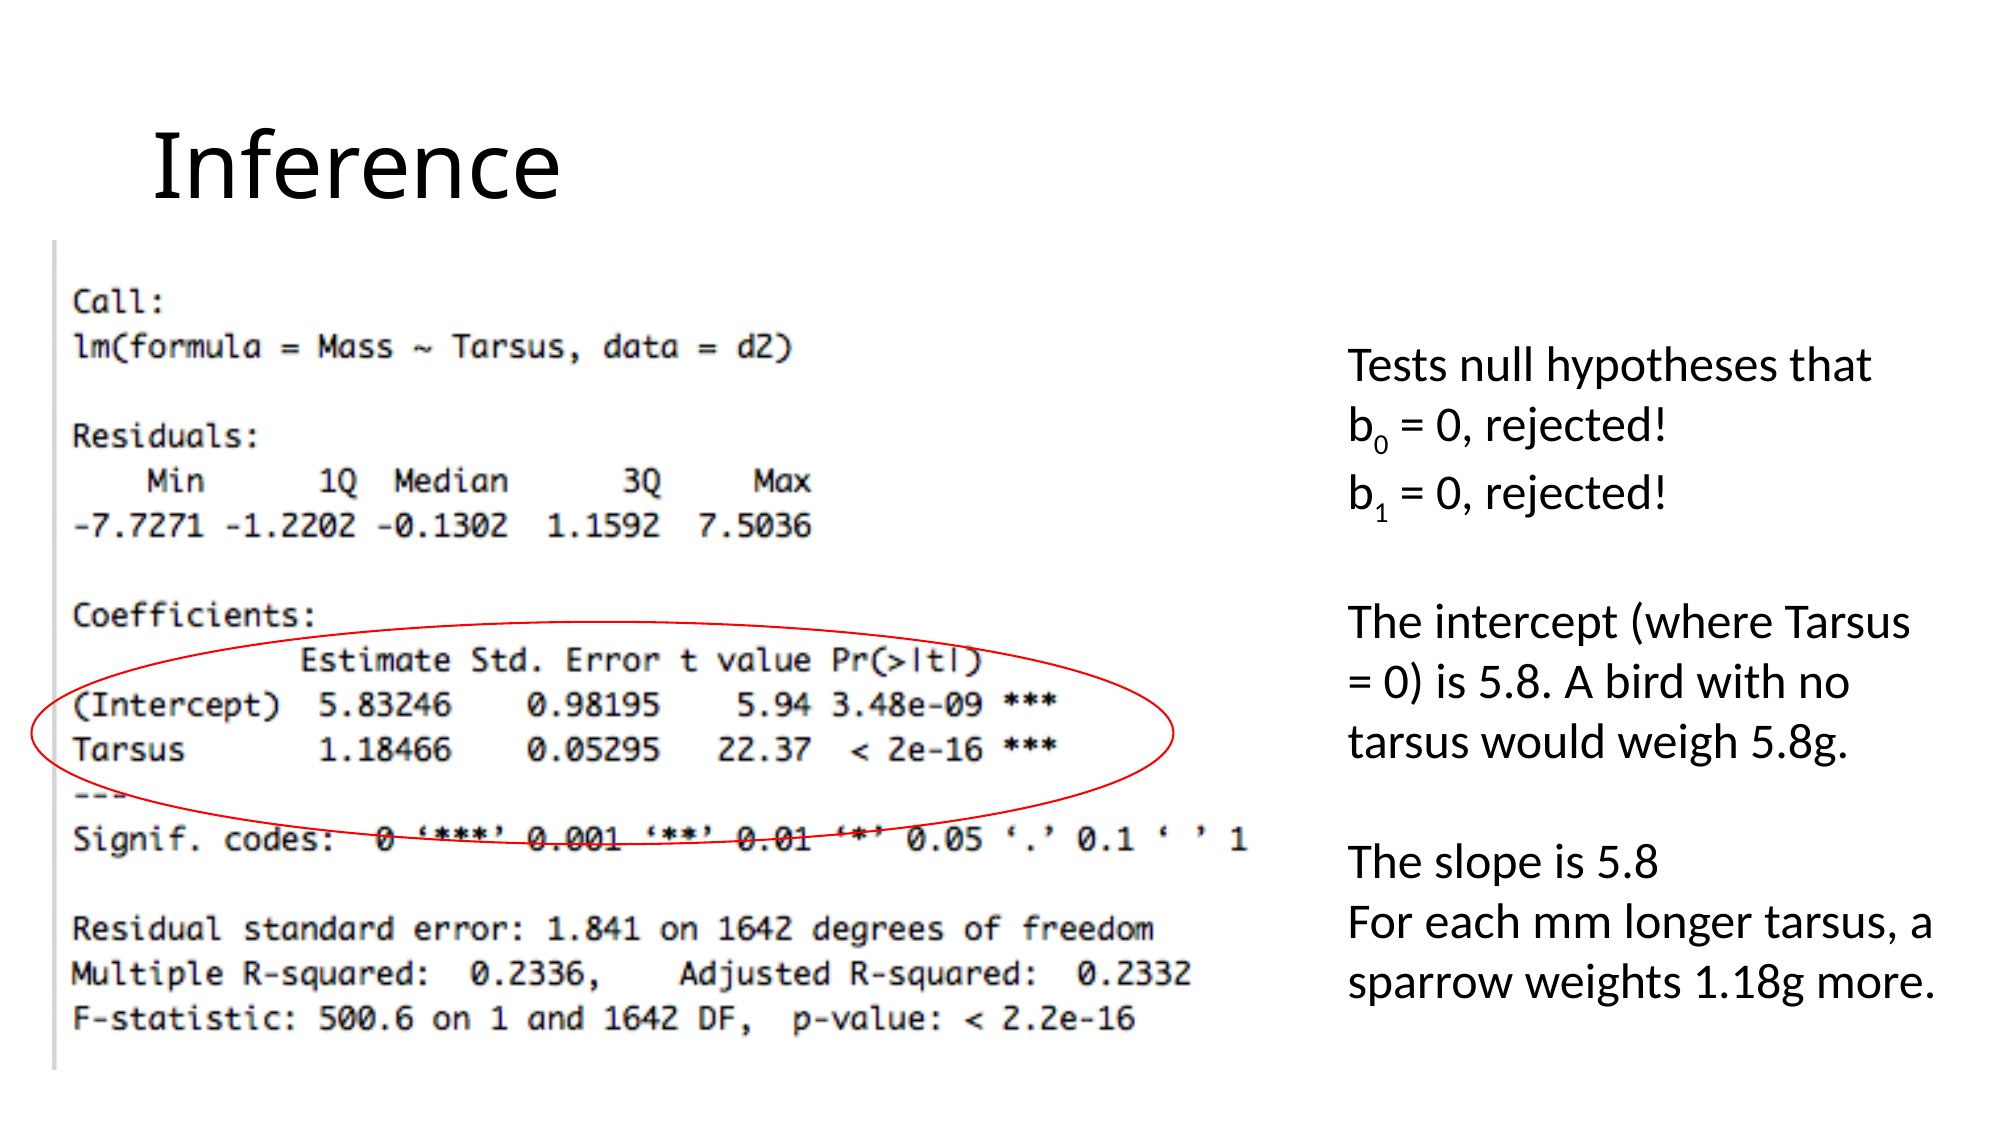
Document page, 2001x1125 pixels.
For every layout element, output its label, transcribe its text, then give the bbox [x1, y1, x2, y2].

text_box Tests null hypotheses that b0 = 0, rejected! b1 = 0, rejected! The intercept (where Tarsus = 0) is 5.8. A bird with no tarsus would weigh 5.8g. The slope is 5.8 For each mm longer tarsus, a sparrow weights 1.18g more. [1433, 324, 1962, 1016]
title Inference [137, 59, 1863, 278]
picture [52, 240, 1433, 1070]
text_box [30, 702, 52, 764]
